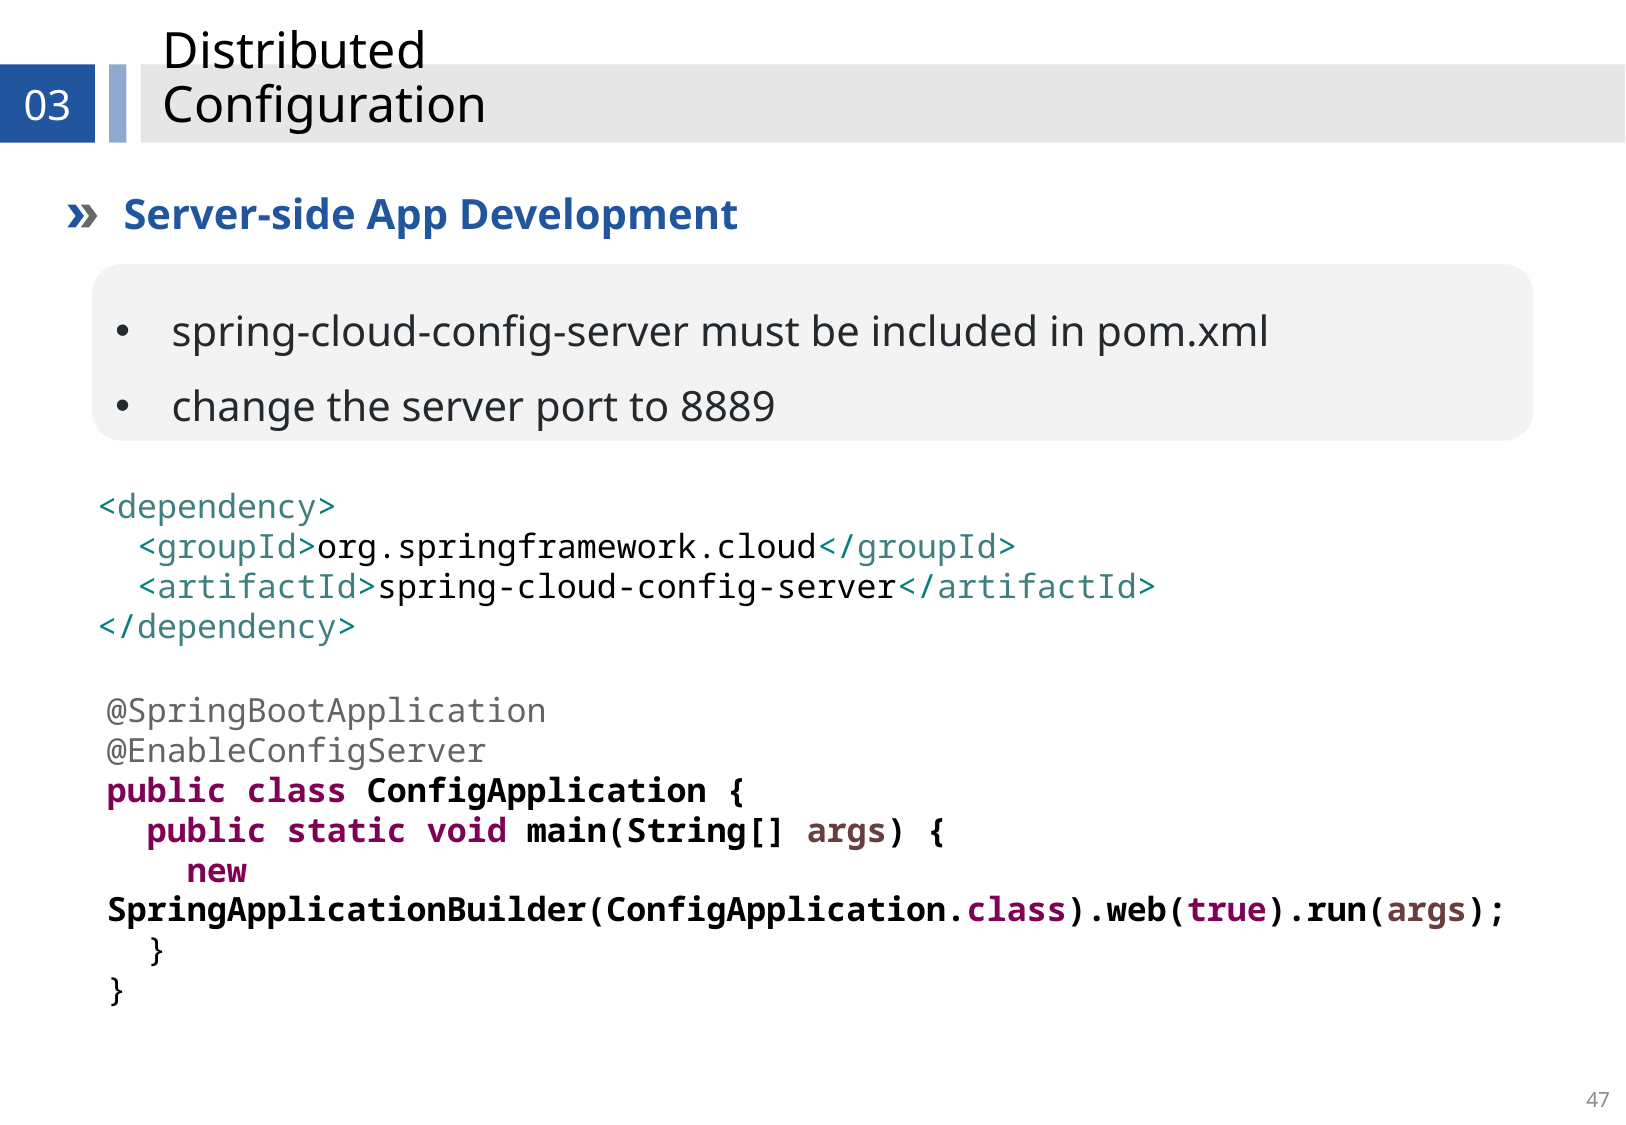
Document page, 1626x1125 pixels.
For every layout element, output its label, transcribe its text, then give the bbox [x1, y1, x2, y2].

slide_number 47 [1455, 1070, 1625, 1125]
list 03 [12, 83, 83, 130]
text_box @SpringBootApplication @EnableConfigServer public class ConfigApplication { public static void main(String[] args) { new SpringApplicationBuilder(ConfigApplication.class).web(true).run(args); } } [92, 681, 1566, 1016]
title Distributed Configuration [162, 78, 729, 134]
text_box spring-cloud-config-server must be included in pom.xml change the server port to 8889 [90, 263, 1535, 442]
list Server-side App Development [123, 193, 1597, 239]
text_box <dependency> <groupId>org.springframework.cloud</groupId> <artifactId>spring-cloud-config-server</artifactId> </dependency> [82, 477, 1273, 653]
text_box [67, 204, 98, 228]
